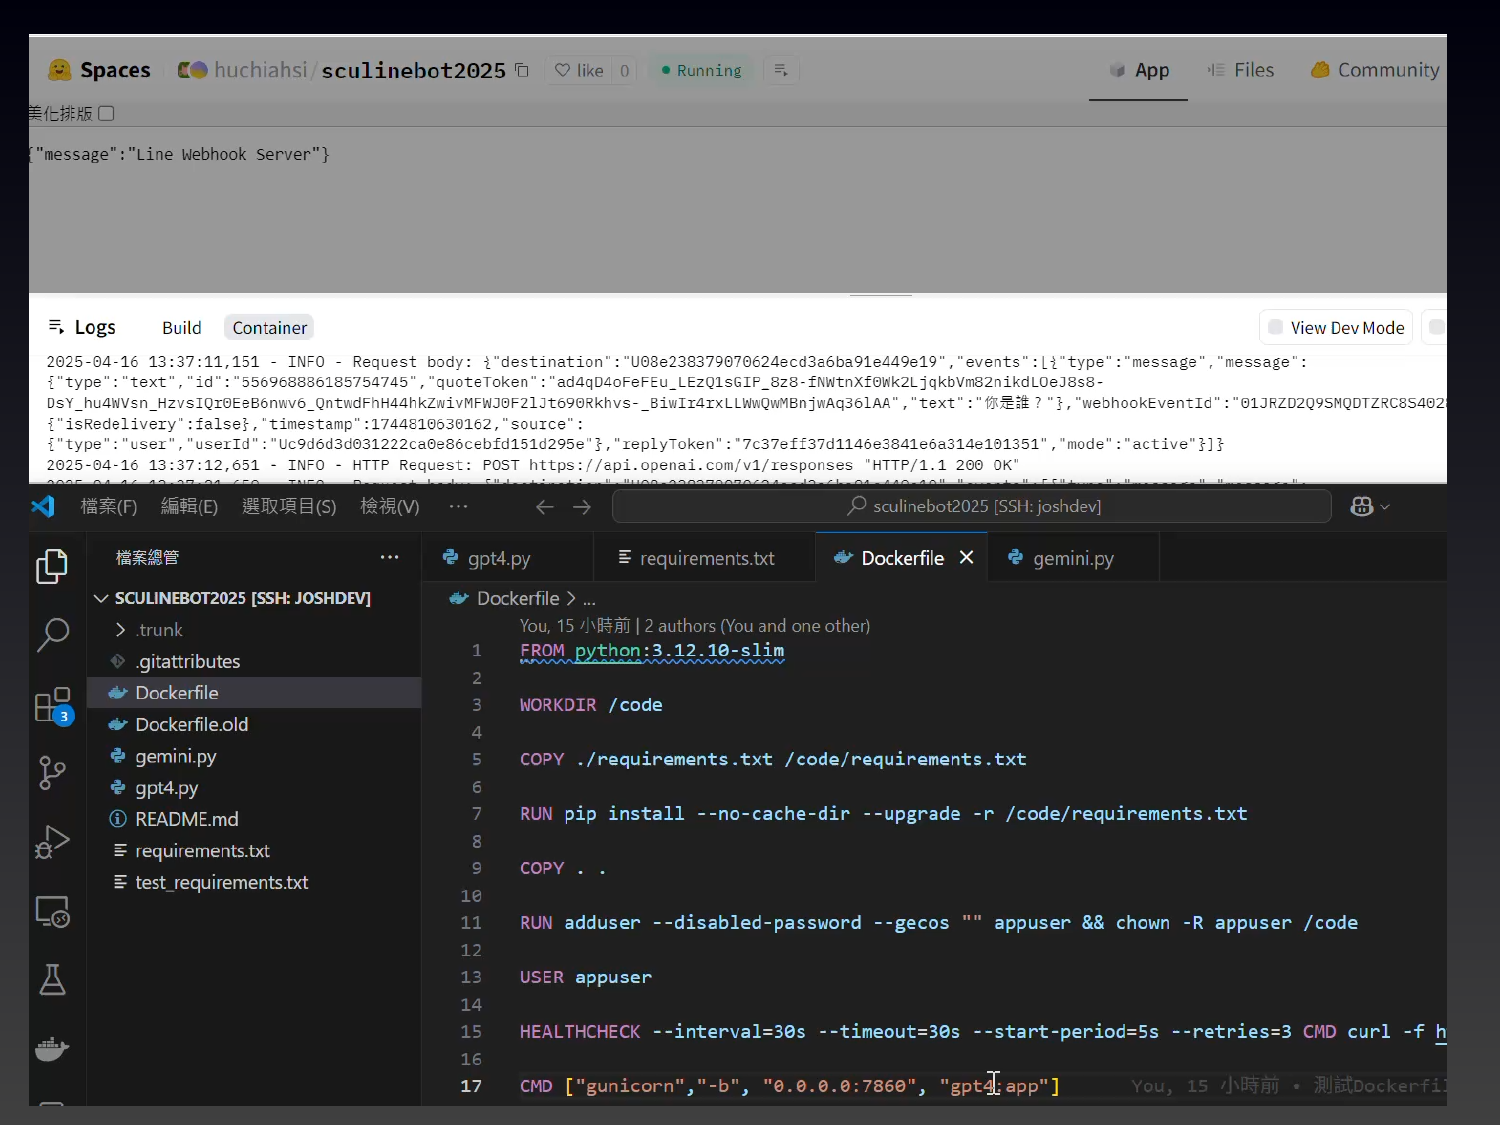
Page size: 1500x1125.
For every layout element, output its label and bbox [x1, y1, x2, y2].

text_box [28, 33, 1448, 1107]
